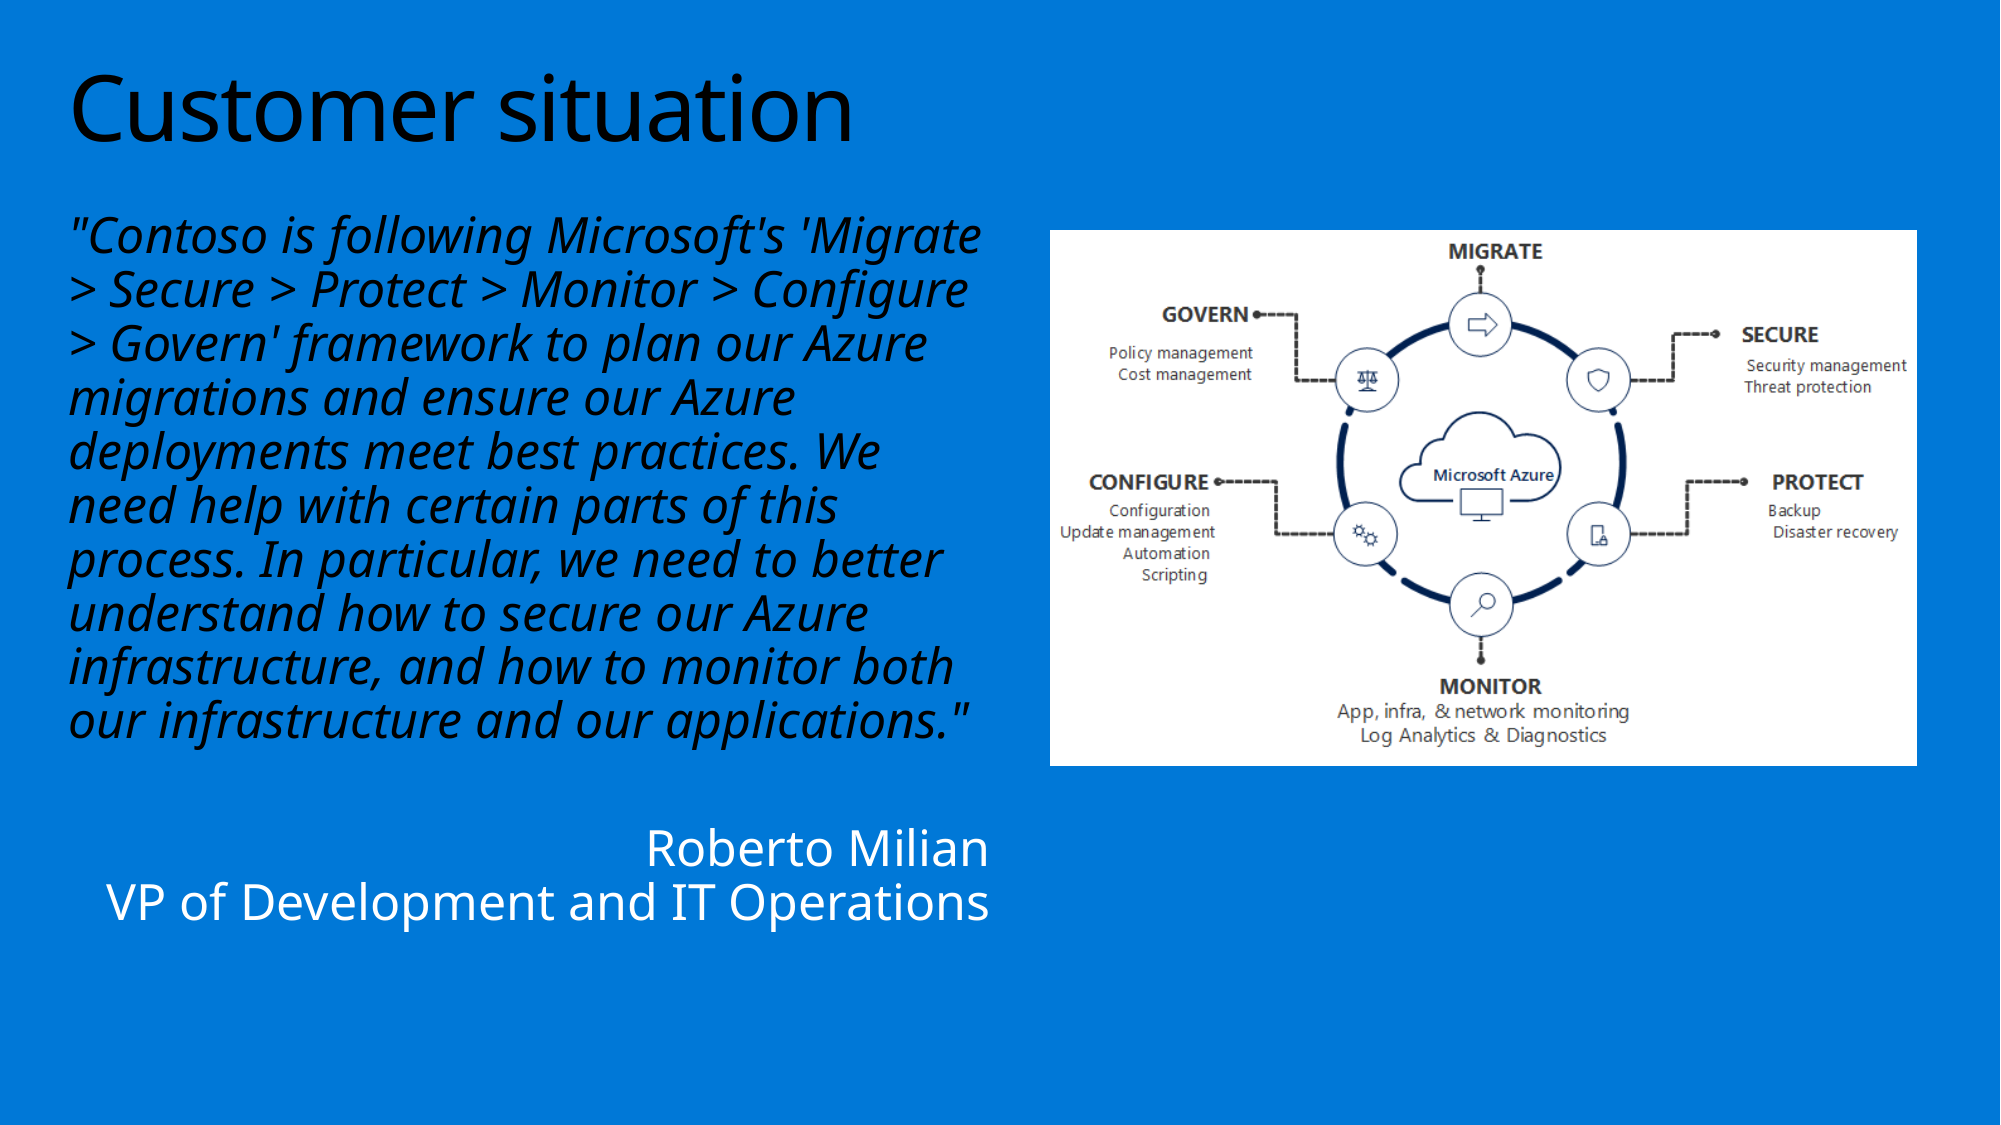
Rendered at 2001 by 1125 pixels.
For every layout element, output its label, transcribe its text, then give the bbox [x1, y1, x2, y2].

picture [1050, 230, 1918, 766]
title Customer situation [44, 47, 1957, 196]
list "Contoso is following Microsoft's 'Migrate > Secure > Protect > Monitor > Configure > Govern' framework to plan our Azure migrations and ensure our Azure deployments meet best practices. We need help with certain parts of this process. In particular, we need to better understand how to secure our Azure infrastructure, and how to monitor both our infrastructure and our applications." Roberto Milian VP of Development and IT Operations [44, 195, 1016, 1095]
